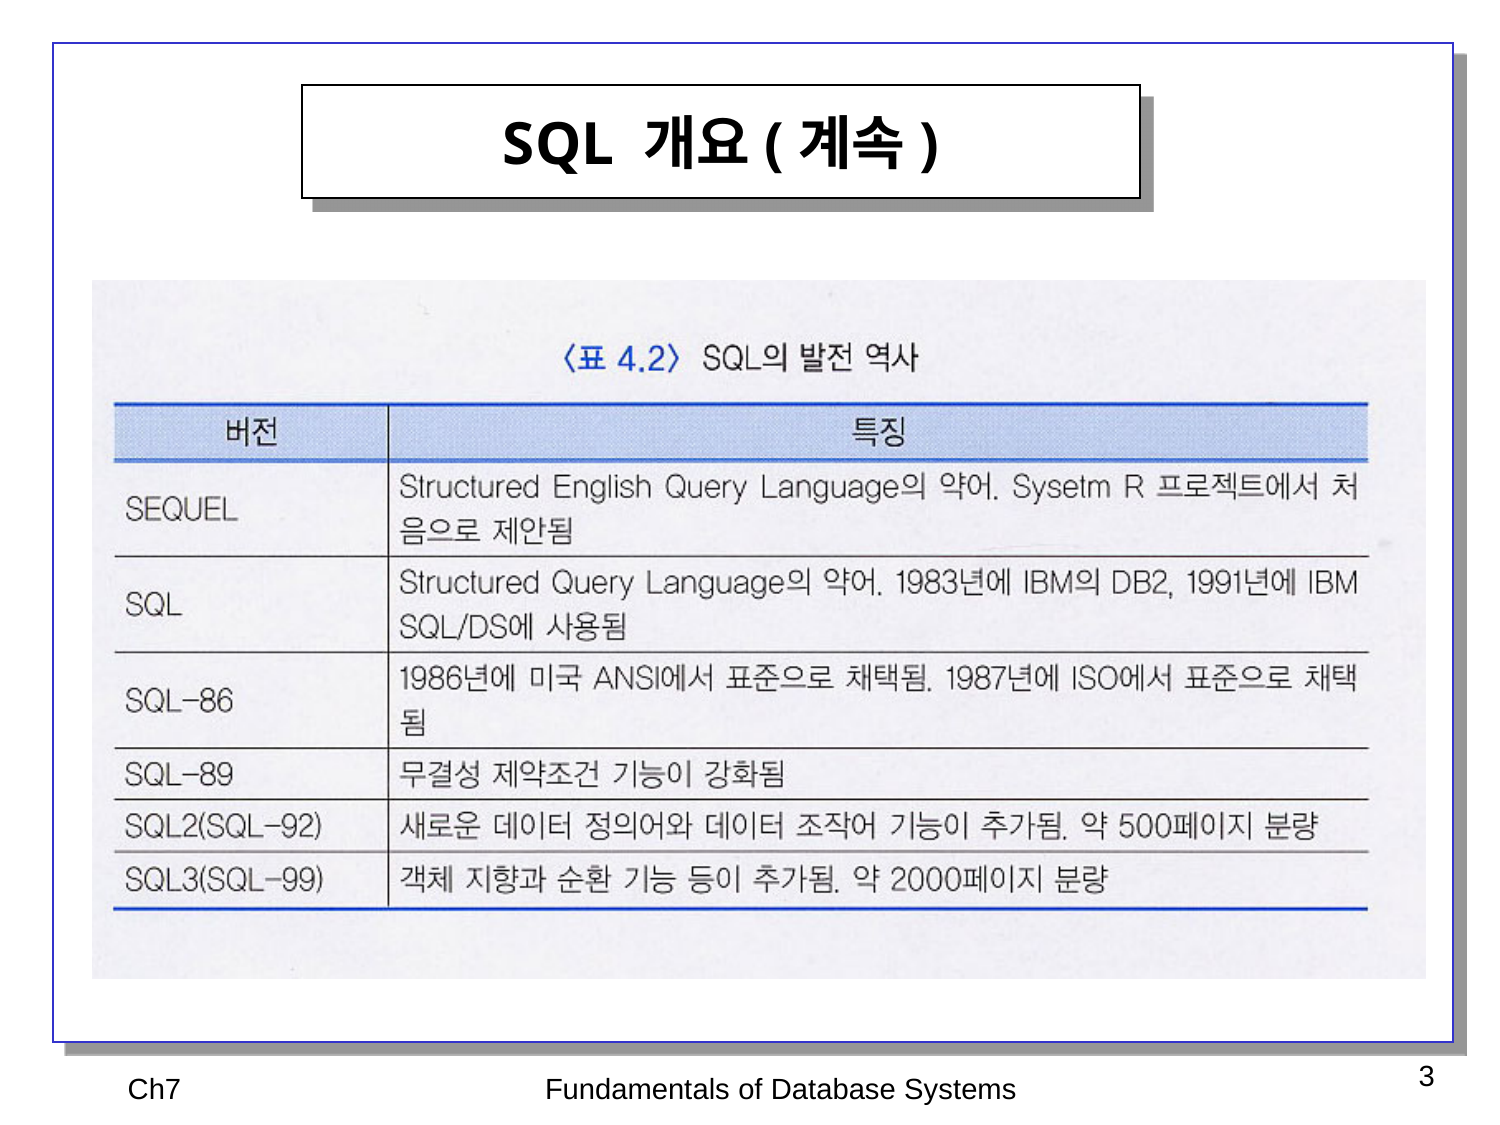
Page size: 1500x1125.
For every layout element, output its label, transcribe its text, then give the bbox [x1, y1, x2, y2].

text_box SQL 개요(계속) [301, 85, 1141, 198]
picture [92, 280, 1426, 980]
footer Fundamentals of Database Systems [449, 1049, 1113, 1125]
slide_number 3 [1136, 1049, 1451, 1125]
slide_number Ch7 [112, 1049, 426, 1125]
